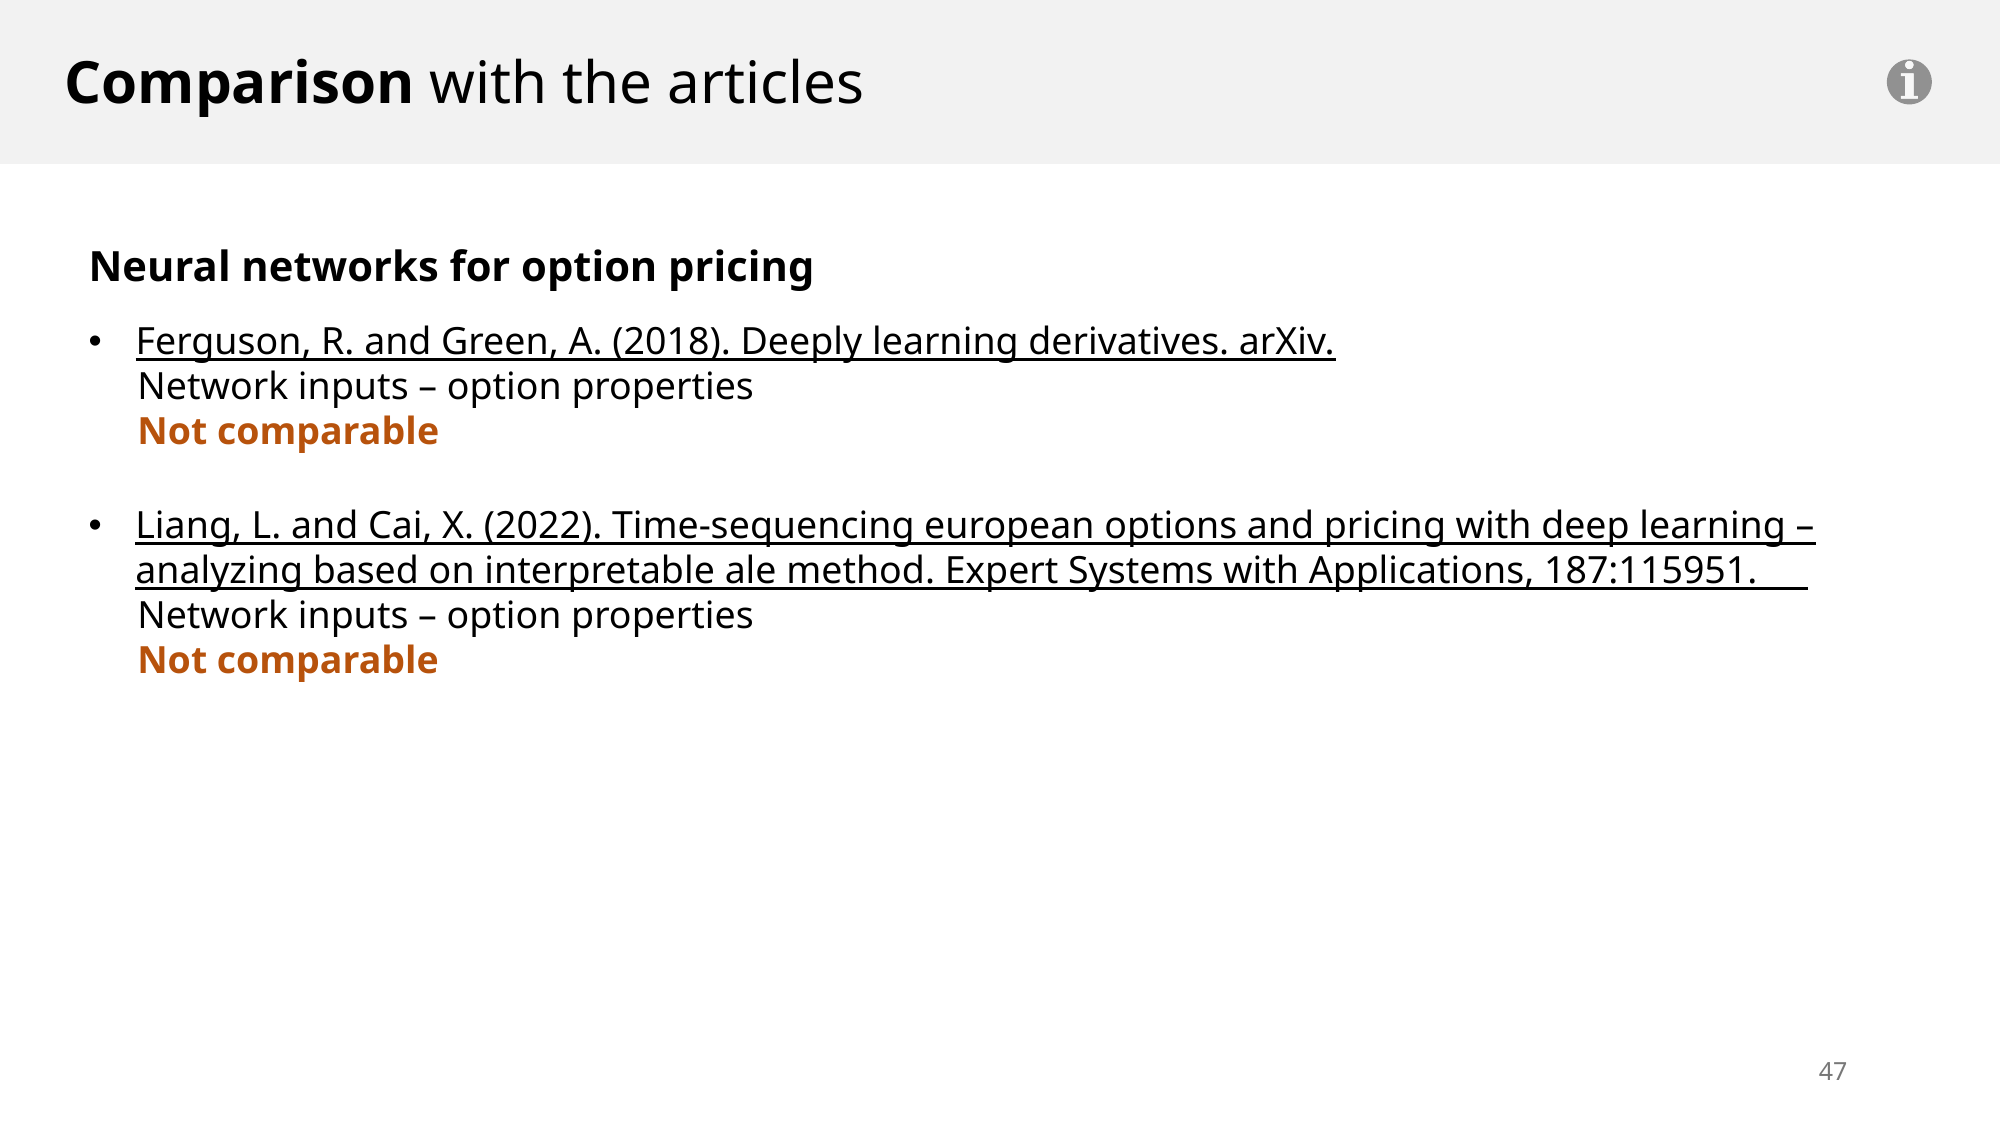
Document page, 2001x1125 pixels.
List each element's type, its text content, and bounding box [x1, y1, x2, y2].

slide_number 46 [1412, 1042, 1863, 1103]
text_box Liang, L. and Cai, X. (2022). Time-sequencing european options and pricing with deep learning – analyzing based on interpretable ale method. Expert Systems with Applications, 187:115951. Network inputs – option properties Not comparable [73, 494, 1858, 689]
text_box Ferguson, R. and Green, A. (2018). Deeply learning derivatives. arXiv. Network inputs – option properties Not comparable [73, 310, 1609, 460]
text_box Comparison with the articles [0, 0, 2000, 164]
text_box [1876, 50, 1943, 113]
text_box Neural networks for option pricing [73, 231, 1075, 297]
